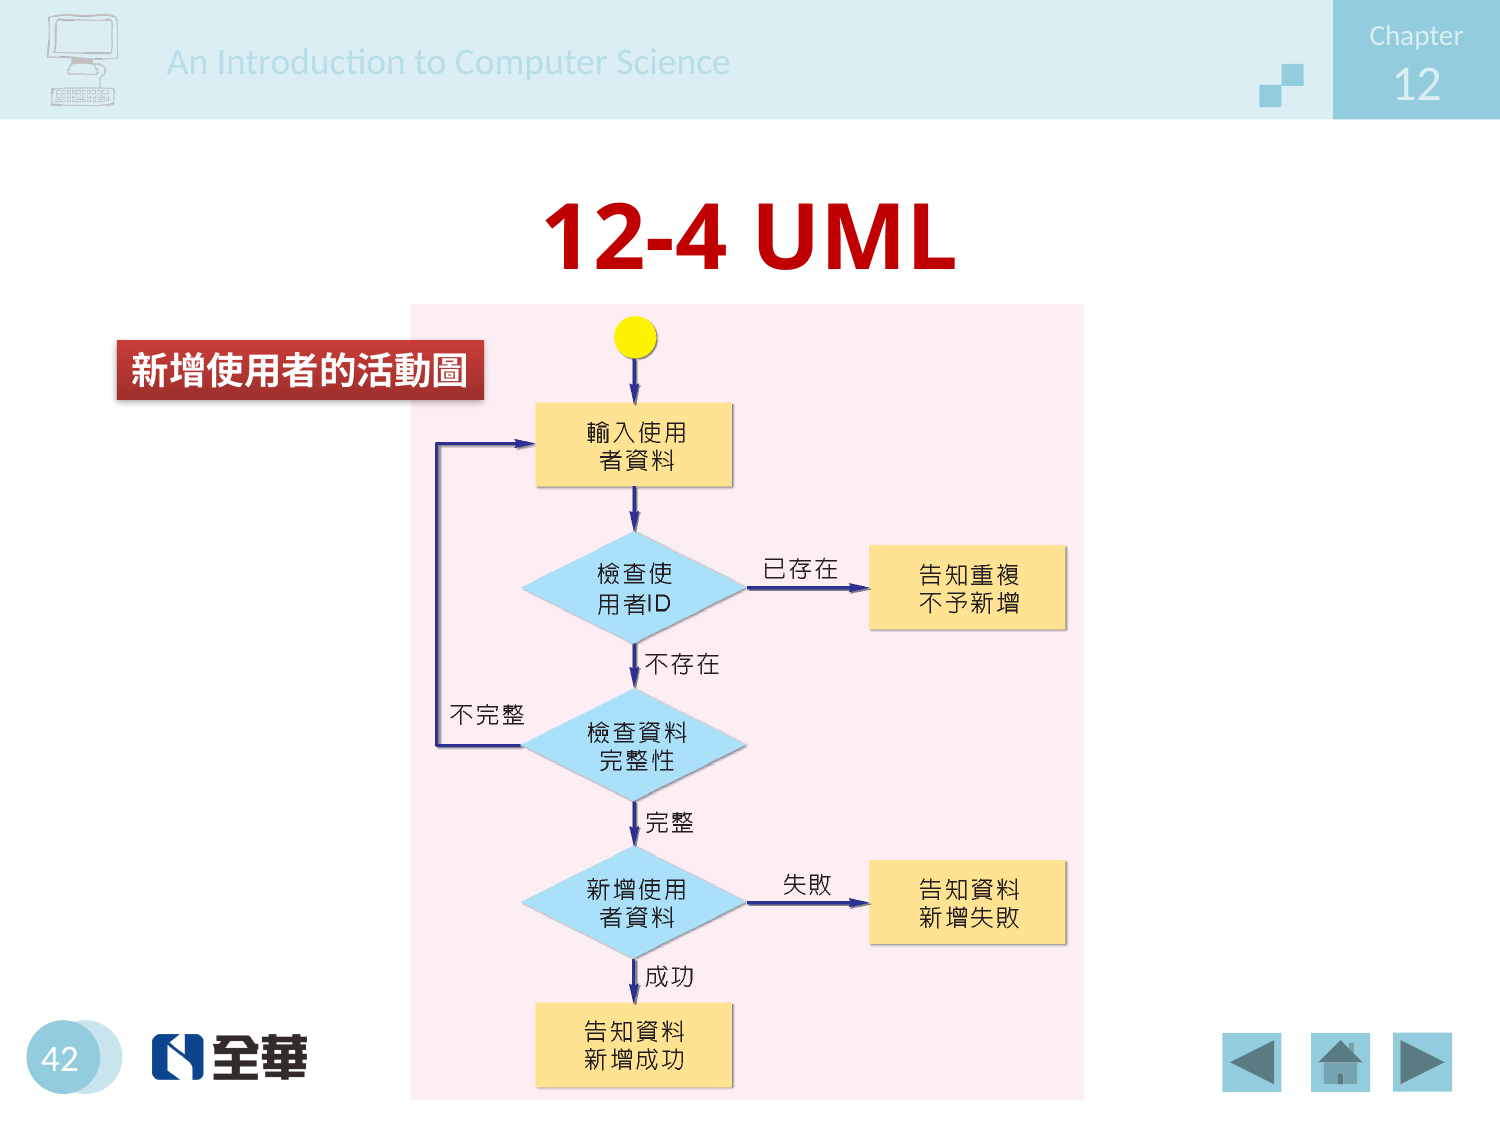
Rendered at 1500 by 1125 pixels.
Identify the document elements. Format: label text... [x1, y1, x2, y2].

text_box 新增使用者的活動圖 [116, 340, 406, 400]
picture [152, 1034, 307, 1080]
title 12-4 UML [75, 138, 1425, 327]
picture [47, 14, 118, 106]
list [411, 303, 1084, 1101]
